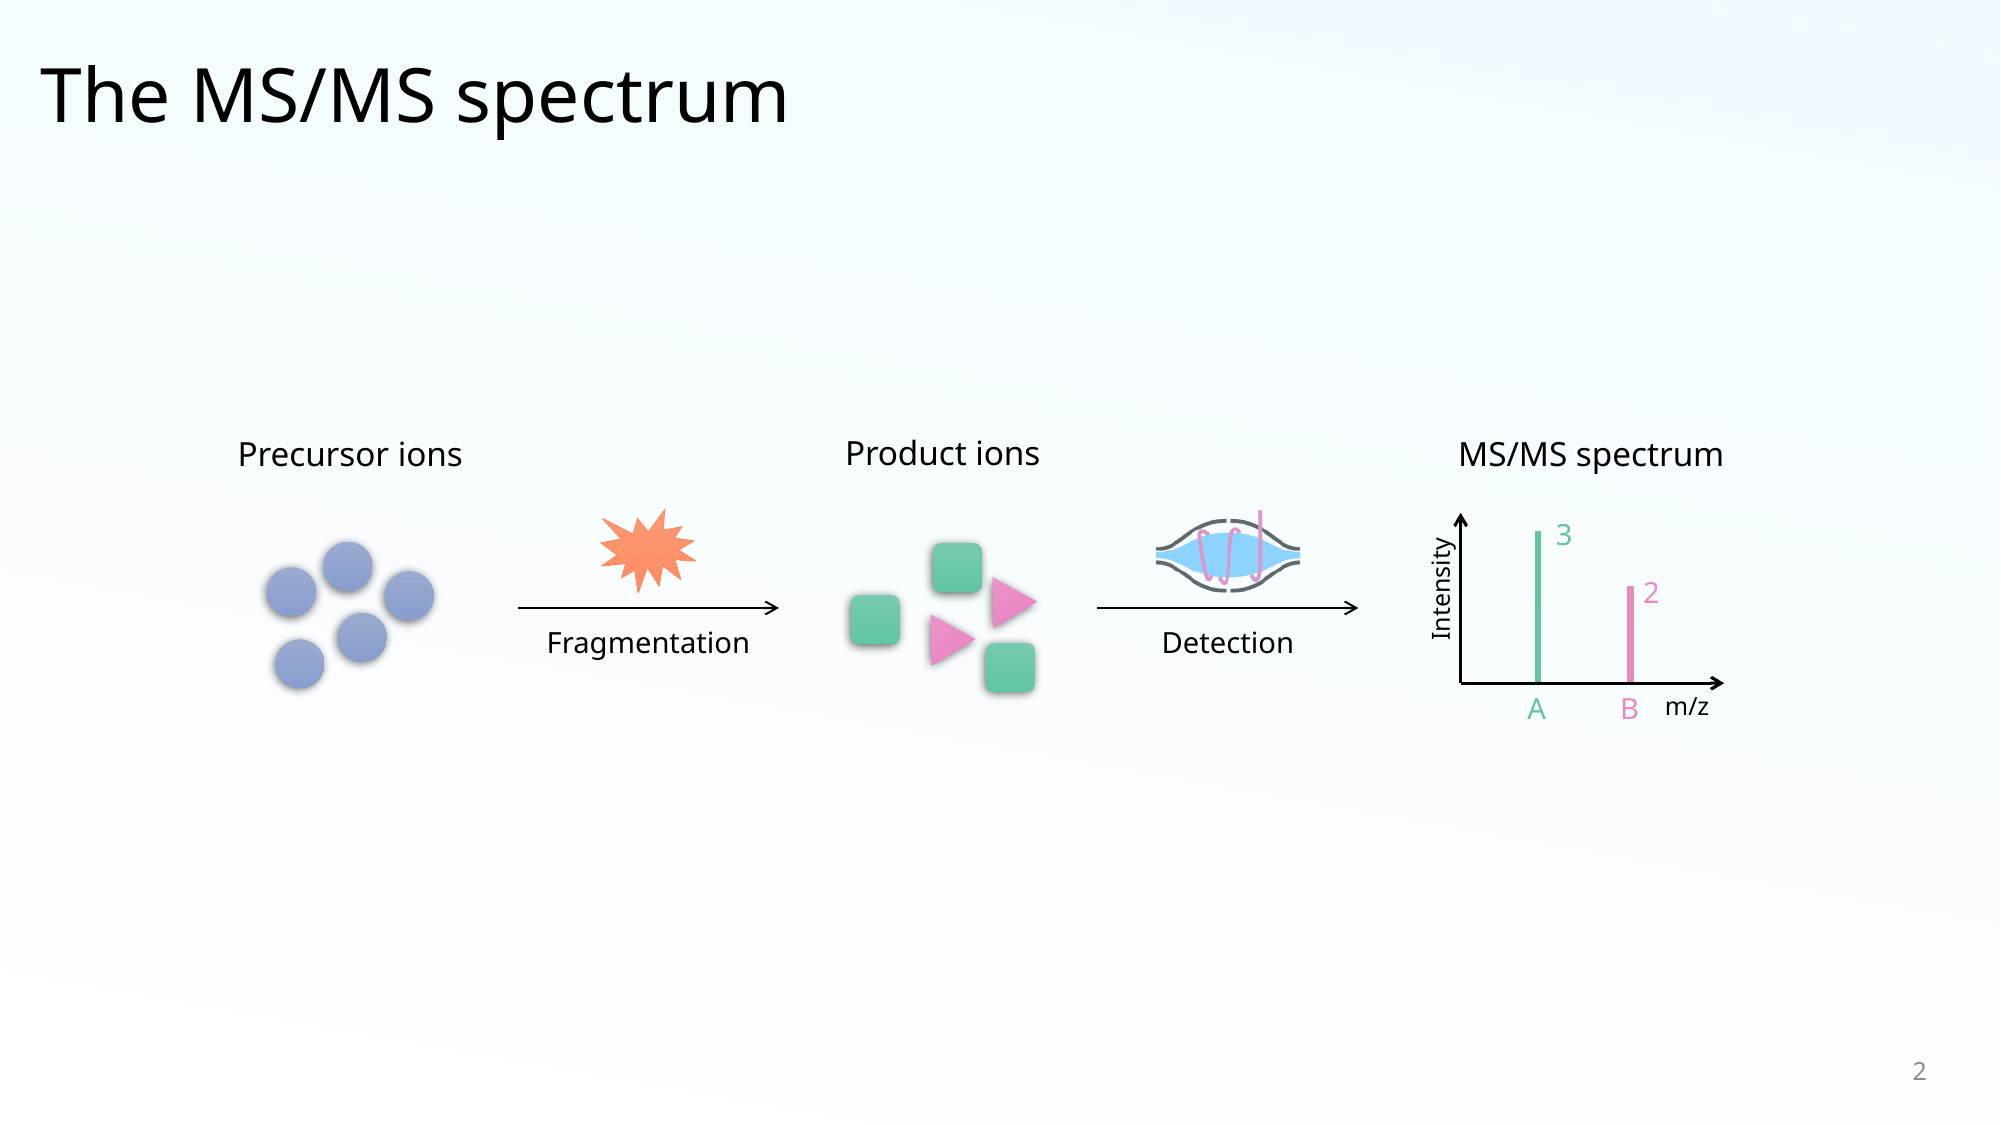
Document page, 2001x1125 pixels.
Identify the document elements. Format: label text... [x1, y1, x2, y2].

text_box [1097, 509, 1359, 667]
text_box [266, 567, 316, 617]
slide_number 2 [1866, 1042, 1942, 1103]
text_box [338, 612, 387, 662]
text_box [1417, 425, 1731, 726]
text_box [323, 541, 373, 591]
title The MS/MS spectrum [25, 39, 1986, 158]
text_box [836, 424, 1050, 692]
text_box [517, 509, 779, 667]
text_box [275, 639, 325, 689]
text_box Precursor ions [222, 425, 478, 481]
text_box [384, 571, 434, 621]
